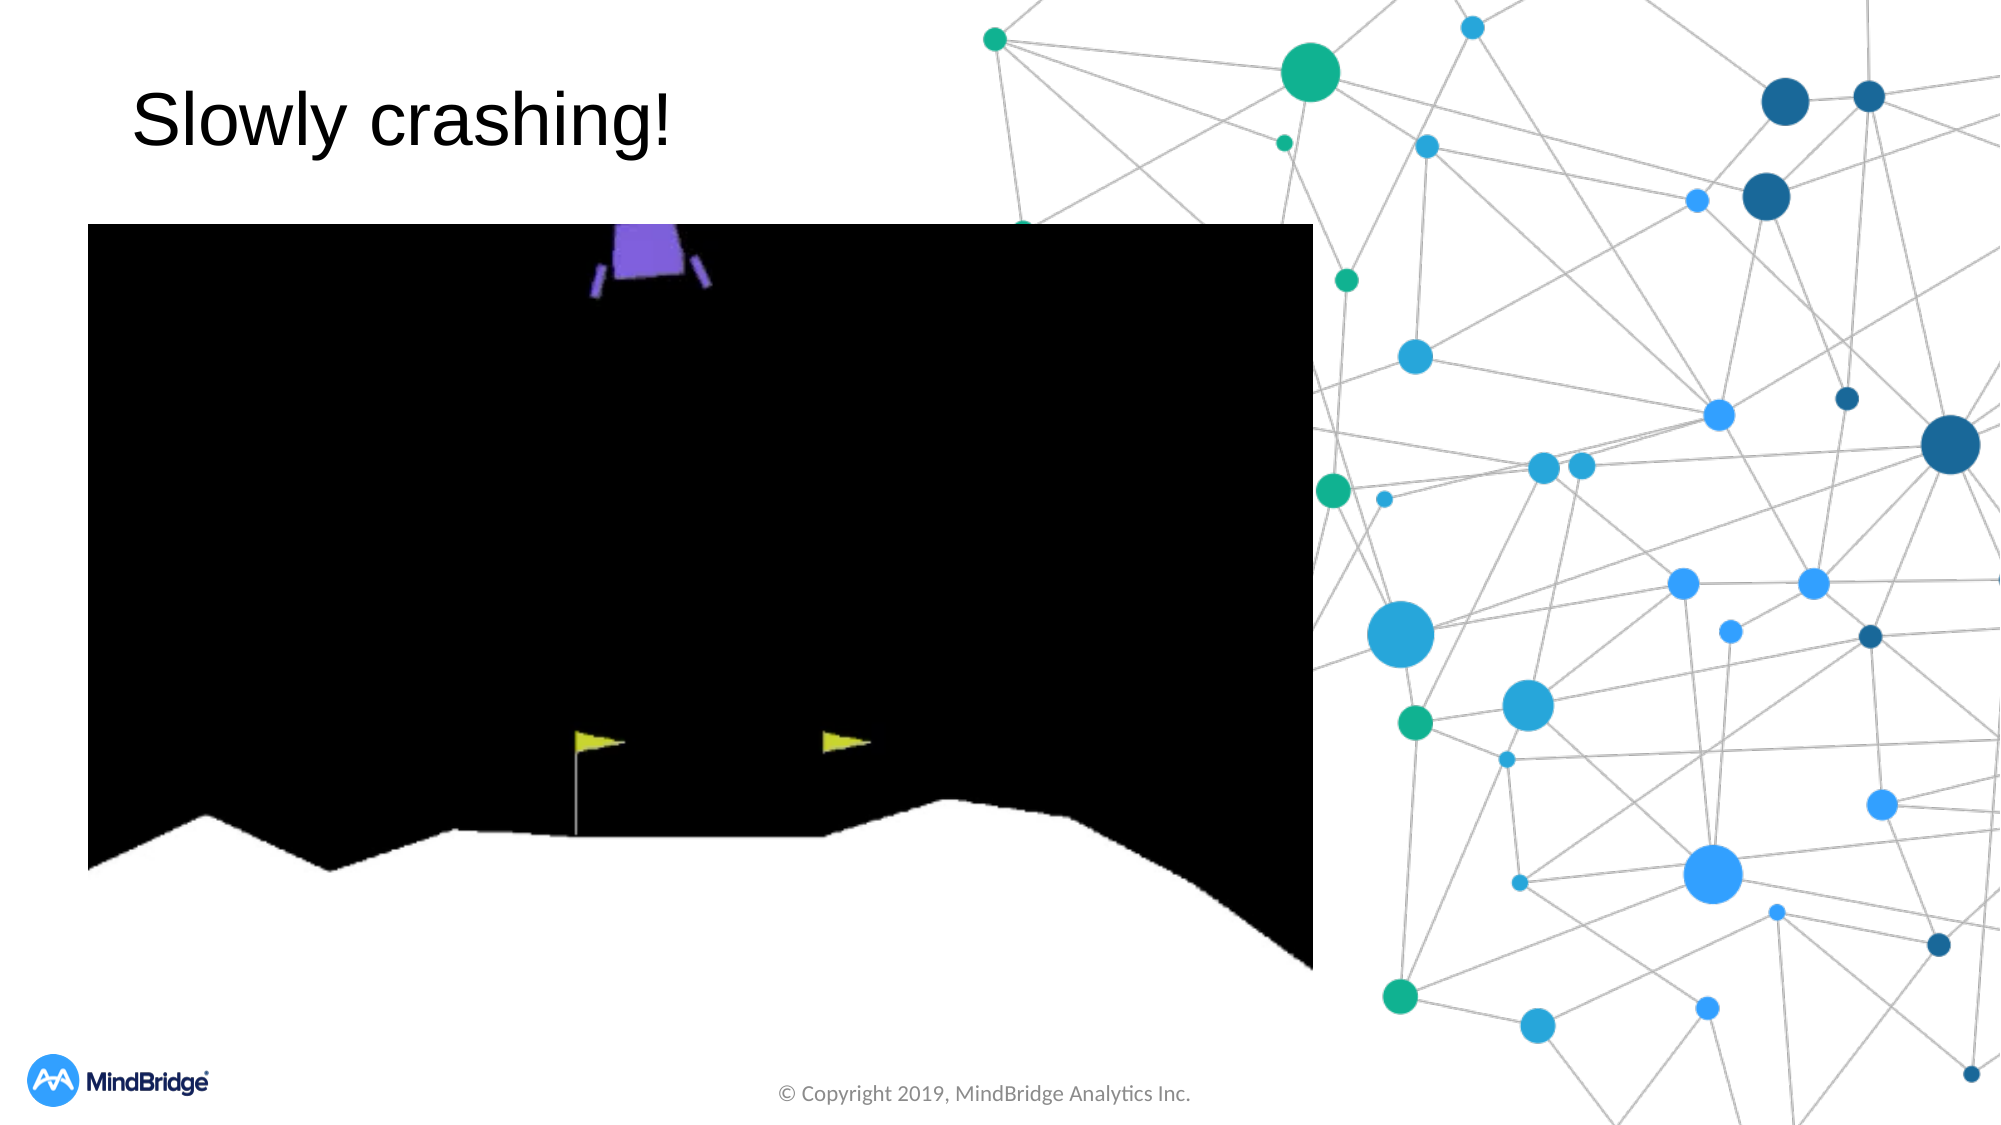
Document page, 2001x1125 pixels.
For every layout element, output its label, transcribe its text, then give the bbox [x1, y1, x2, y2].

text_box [87, 223, 1313, 982]
title Slowly crashing! [116, 73, 920, 223]
picture [27, 1054, 209, 1107]
